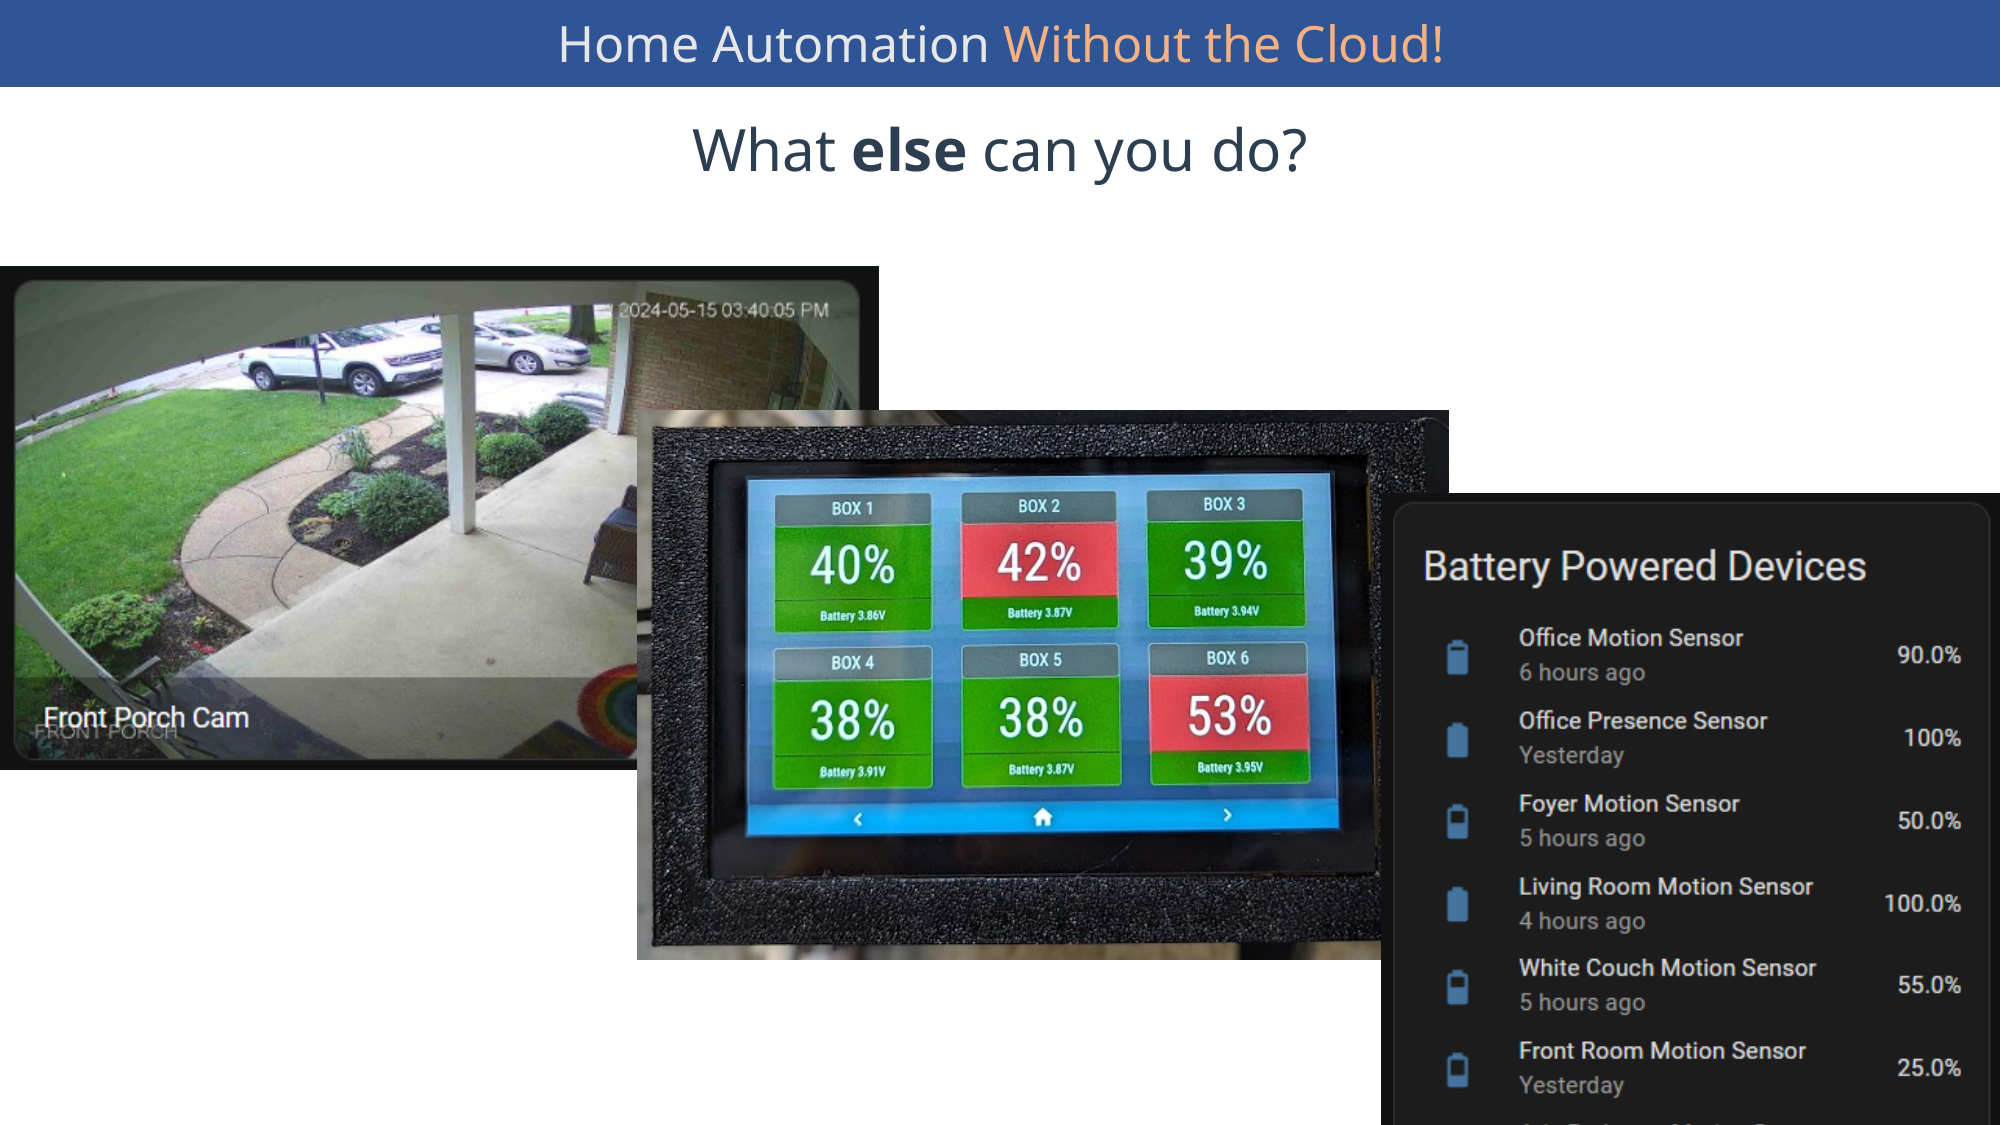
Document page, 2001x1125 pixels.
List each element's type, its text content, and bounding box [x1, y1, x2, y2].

text_box What else can you do? [677, 105, 1323, 190]
text_box Home Automation Without the Cloud! [353, 5, 1649, 81]
picture [0, 266, 2000, 1125]
text_box [0, 0, 2000, 88]
